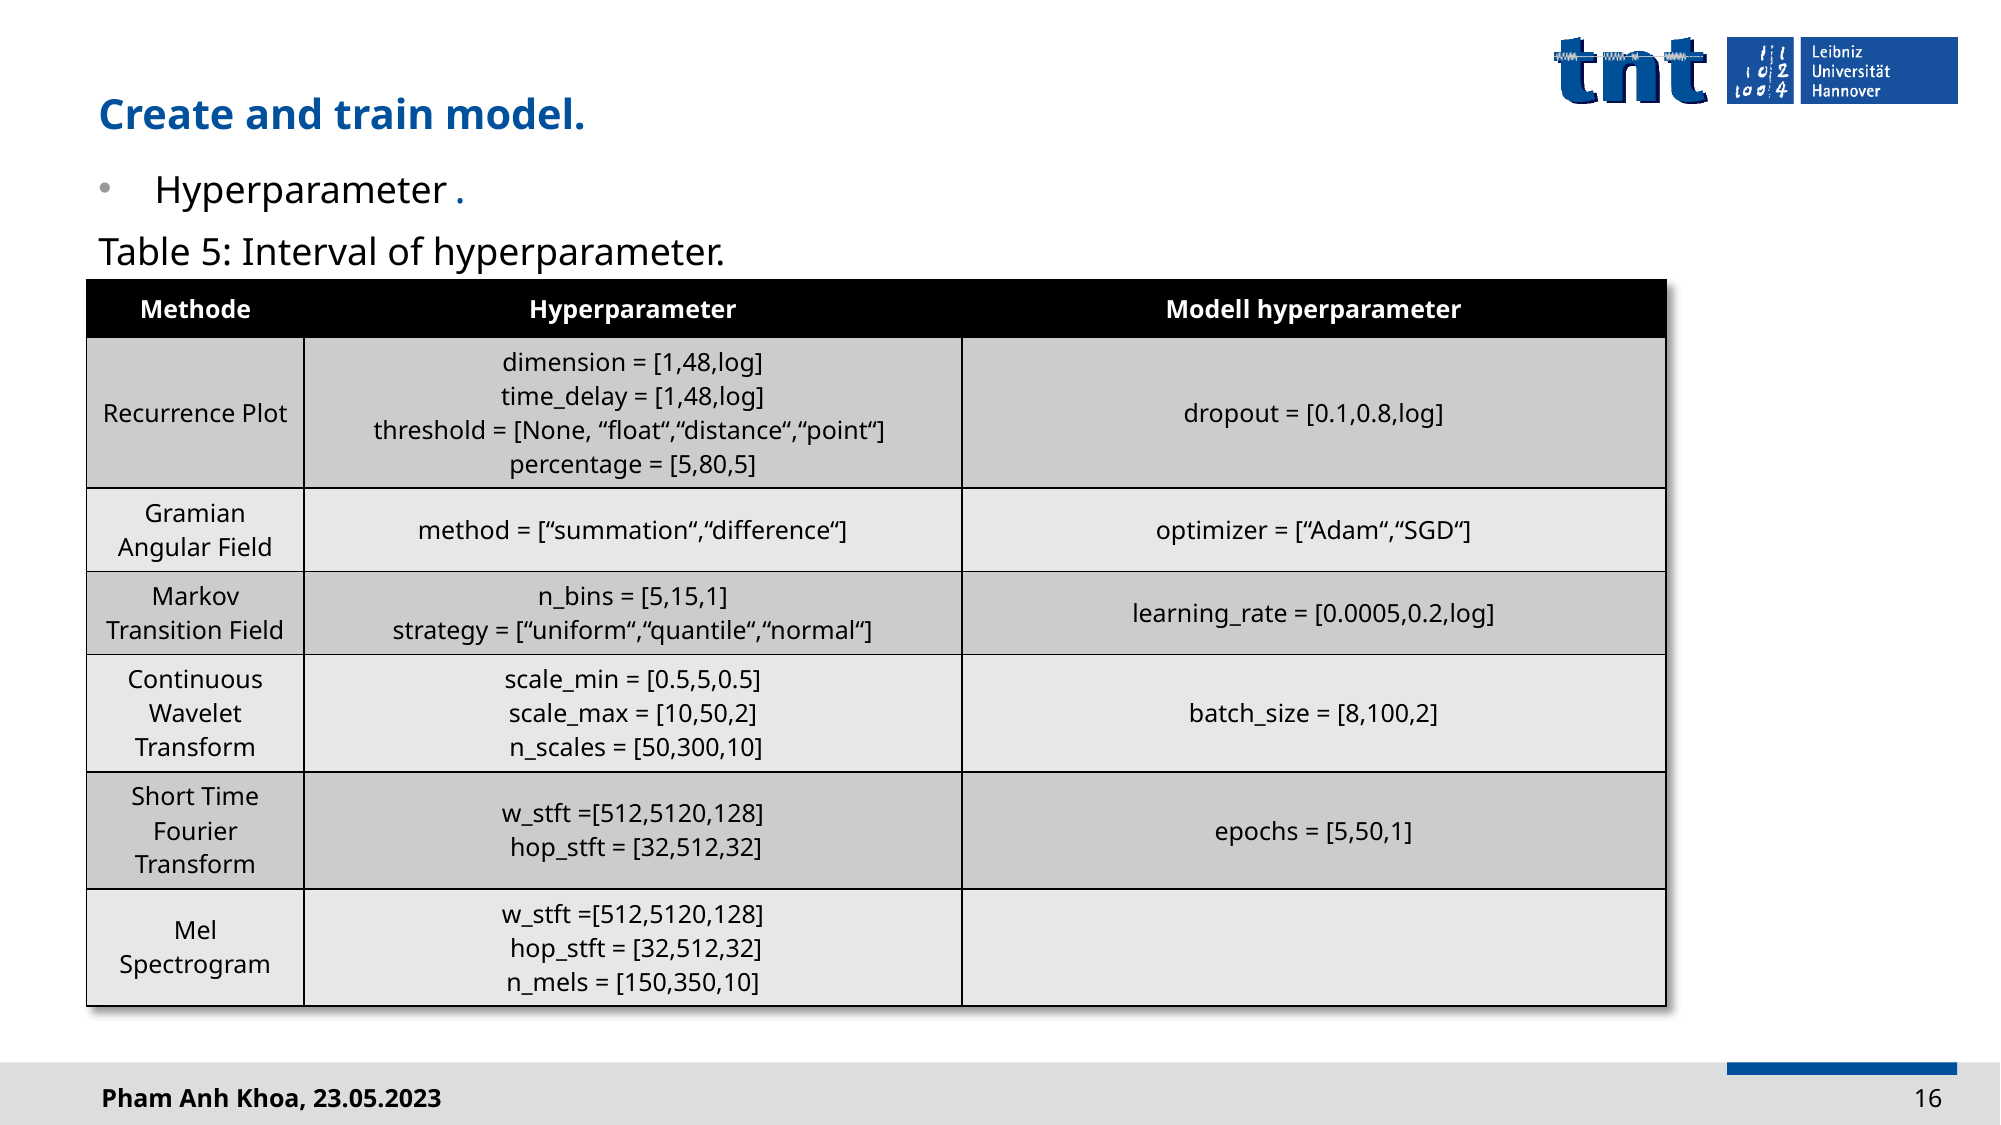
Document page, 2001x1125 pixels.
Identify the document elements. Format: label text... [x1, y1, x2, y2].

picture [1554, 37, 1708, 80]
table_cell Short Time Fourier Transform [87, 773, 303, 888]
table_cell batch_size = [8,100,2] [963, 655, 1665, 771]
table_cell scale_min = [0.5,5,0.5] scale_max = [10,50,2] n_scales = [50,300,10] [305, 655, 961, 771]
table_cell [963, 890, 1665, 1005]
table_header Methode [87, 281, 303, 336]
table_cell dropout = [0.1,0.8,log] [963, 338, 1665, 487]
table_header Modell hyperparameter [963, 281, 1665, 336]
table_cell Gramian Angular Field [87, 489, 303, 571]
footer Pham Anh Khoa, 23.05.2023 [86, 1074, 1181, 1125]
table_header Hyperparameter [305, 281, 961, 336]
table_cell optimizer = [“Adam“,“SGD“] [963, 489, 1665, 571]
table_cell n_bins = [5,15,1] strategy = [“uniform“,“quantile“,“normal“] [305, 572, 961, 654]
table_cell method = [“summation“,“difference“] [305, 489, 961, 571]
table_cell epochs = [5,50,1] [963, 773, 1665, 888]
table_cell w_stft =[512,5120,128] hop_stft = [32,512,32] n_mels = [150,350,10] [305, 890, 961, 1005]
picture [1727, 37, 1958, 104]
table_cell w_stft =[512,5120,128] hop_stft = [32,512,32] [305, 773, 961, 888]
table_cell Markov Transition Field [87, 572, 303, 654]
table_cell Continuous Wavelet Transform [87, 655, 303, 771]
list Hyperparameter . Table 5: Interval of hyperparameter. [86, 159, 1862, 1049]
table_cell learning_rate = [0.0005,0.2,log] [963, 572, 1665, 654]
table_cell dimension = [1,48,log] time_delay = [1,48,log] threshold = [None, “float“,“distance“,“point“] percentage = [5,80,5] [305, 338, 961, 487]
title Create and train model. [86, 80, 1863, 140]
table_cell Mel Spectrogram [87, 890, 303, 1005]
table_cell Recurrence Plot [87, 338, 303, 487]
